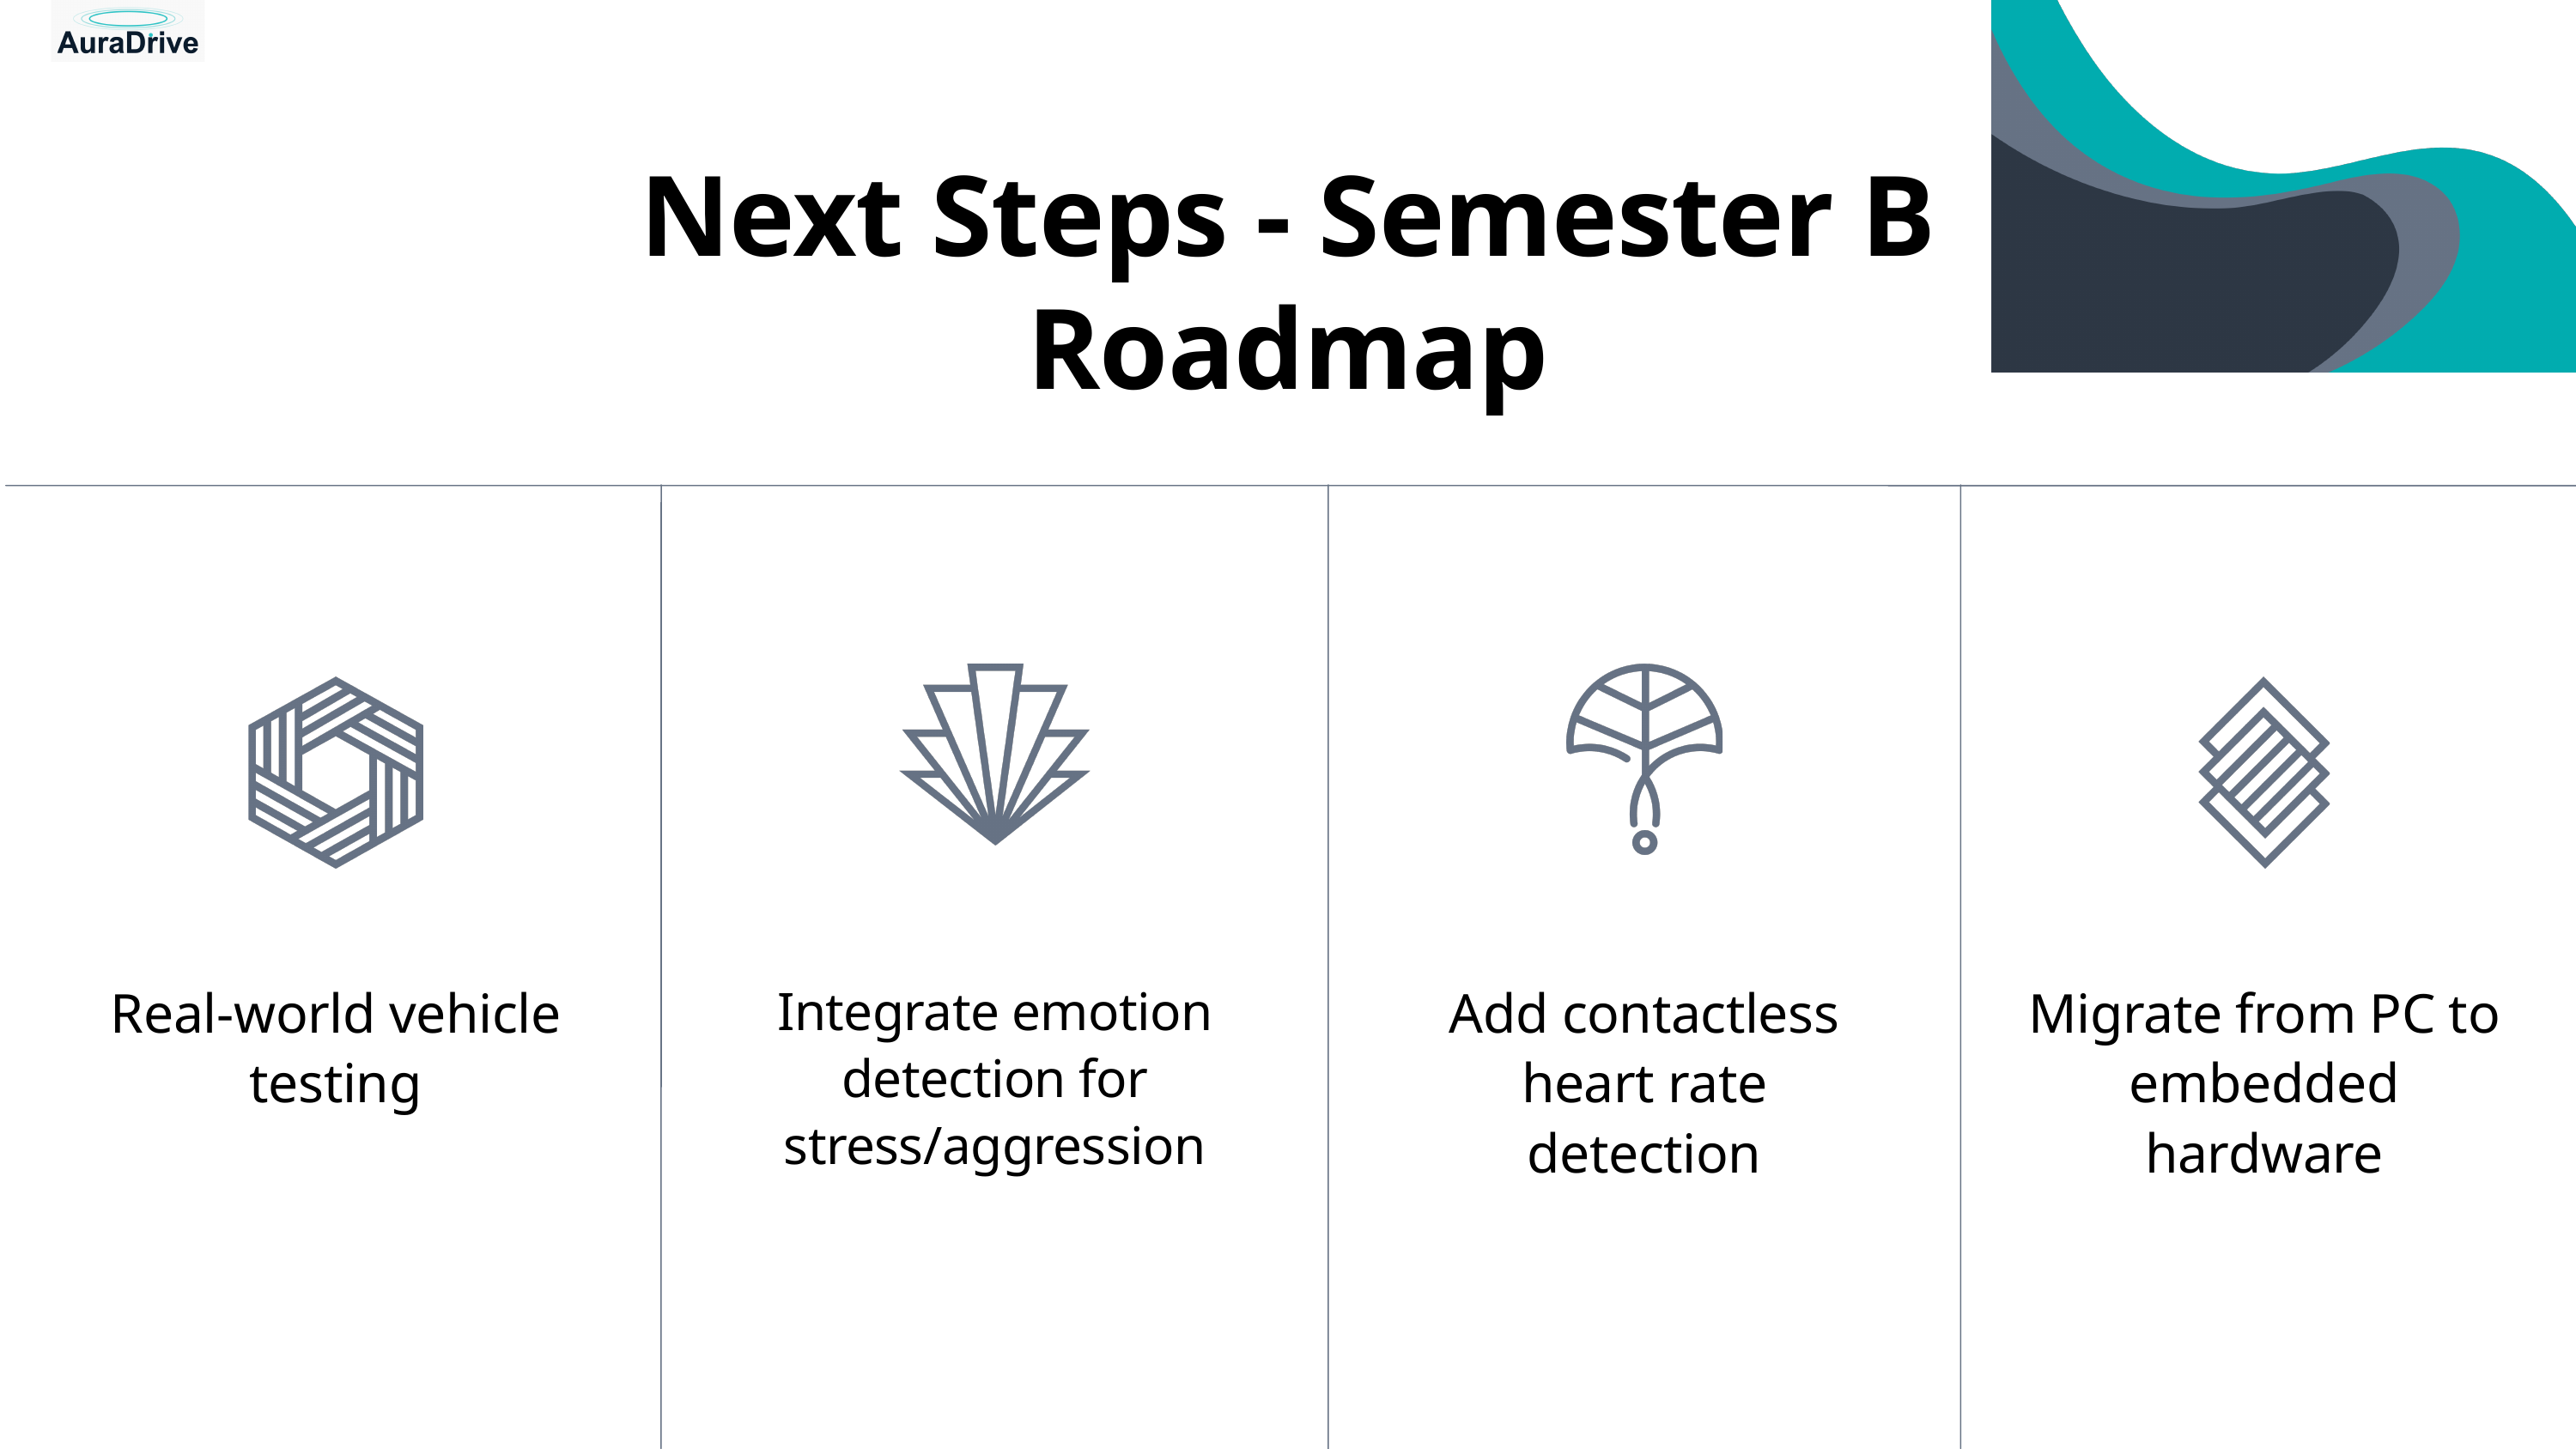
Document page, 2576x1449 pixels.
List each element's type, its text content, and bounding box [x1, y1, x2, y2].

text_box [2026, 676, 2502, 1181]
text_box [1406, 664, 1882, 1181]
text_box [756, 664, 1233, 1172]
text_box Next Steps - Semester B Roadmap [384, 144, 2192, 412]
text_box [1991, 0, 2576, 373]
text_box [98, 676, 574, 1112]
text_box [51, 0, 205, 62]
